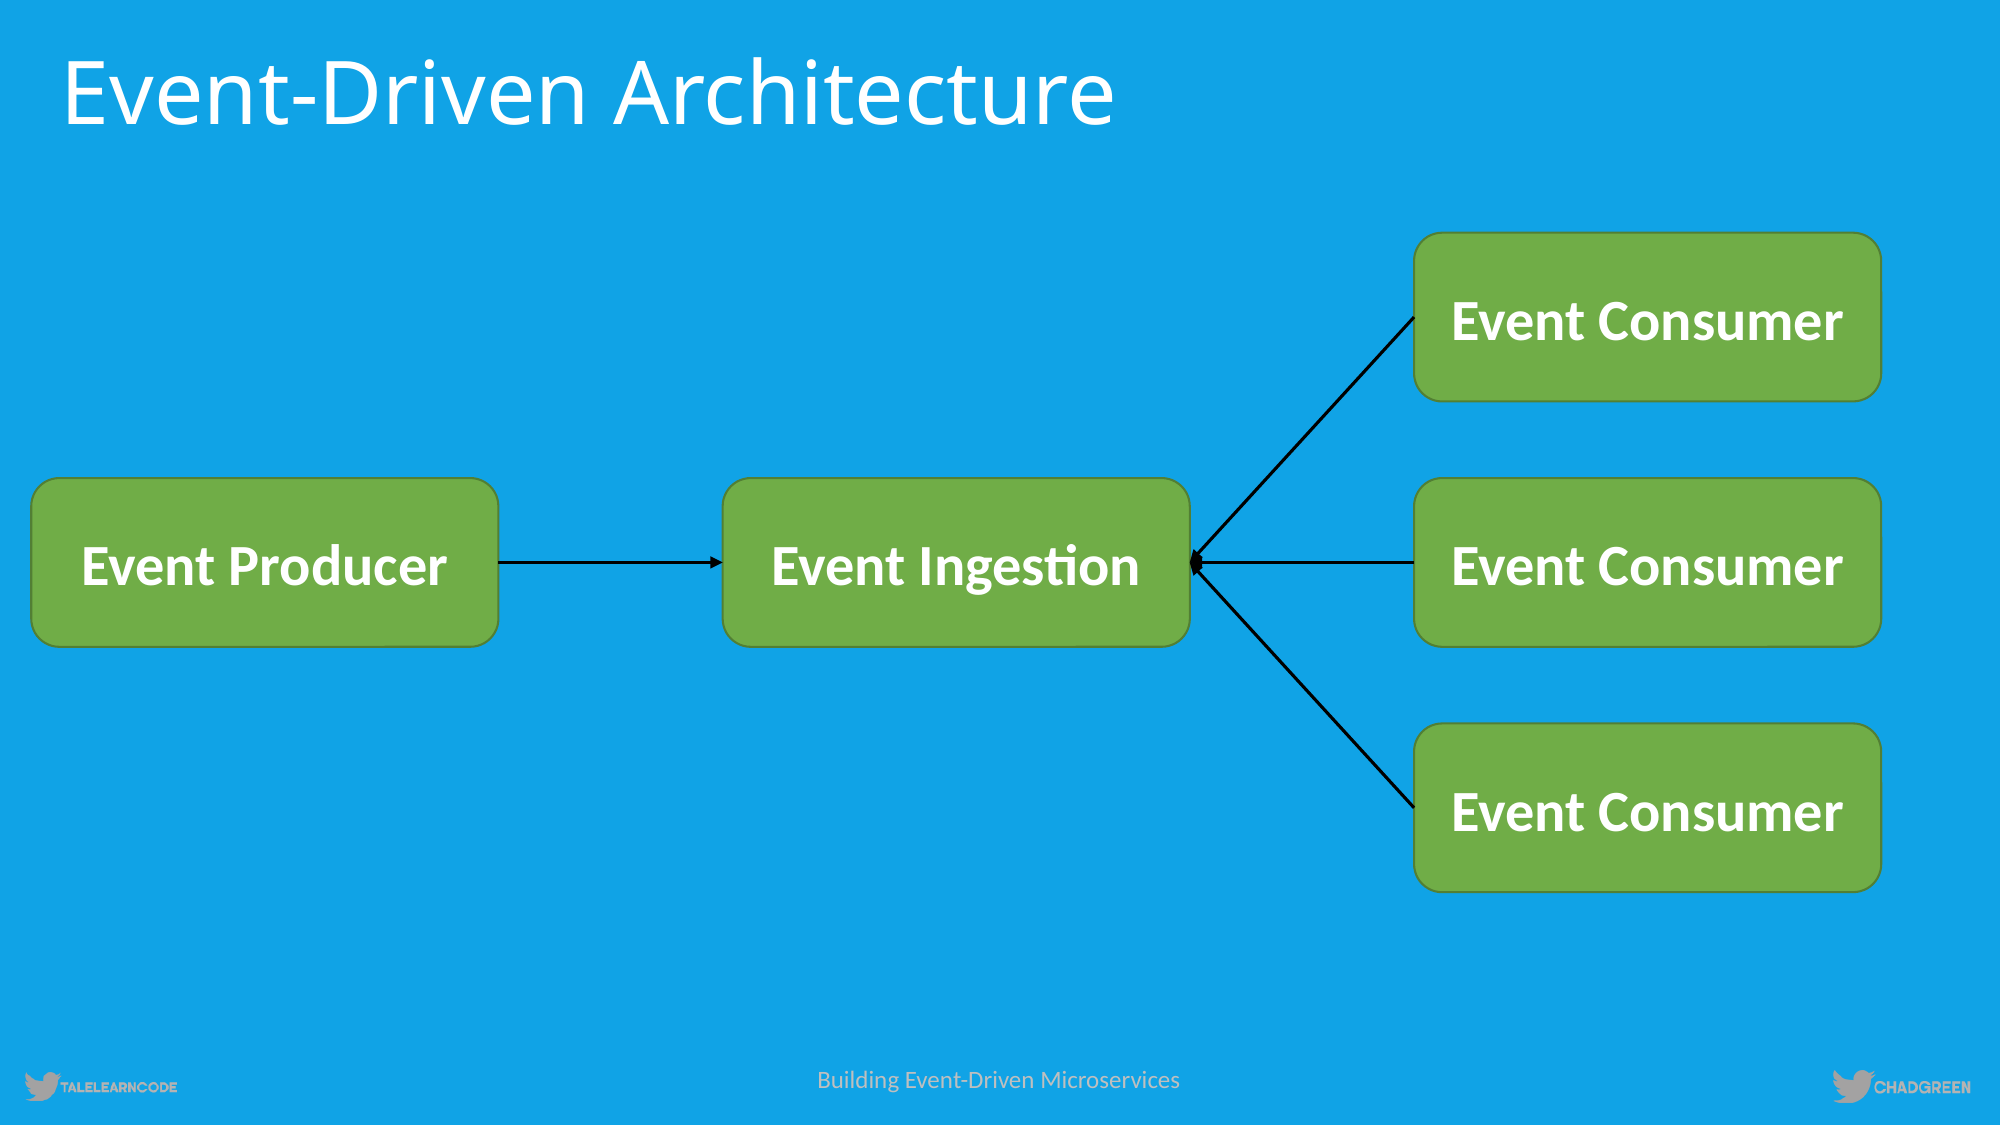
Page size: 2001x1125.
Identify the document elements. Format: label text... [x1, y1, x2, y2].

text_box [1189, 317, 1415, 562]
text_box Event Consumer [1413, 722, 1883, 894]
text_box Event Ingestion [721, 477, 1189, 648]
text_box Event Consumer [1413, 231, 1883, 403]
title Event-Driven Architecture [45, 40, 1952, 151]
text_box Event Producer [30, 477, 500, 648]
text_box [1189, 562, 1415, 808]
text_box Event Consumer [1415, 477, 1883, 648]
